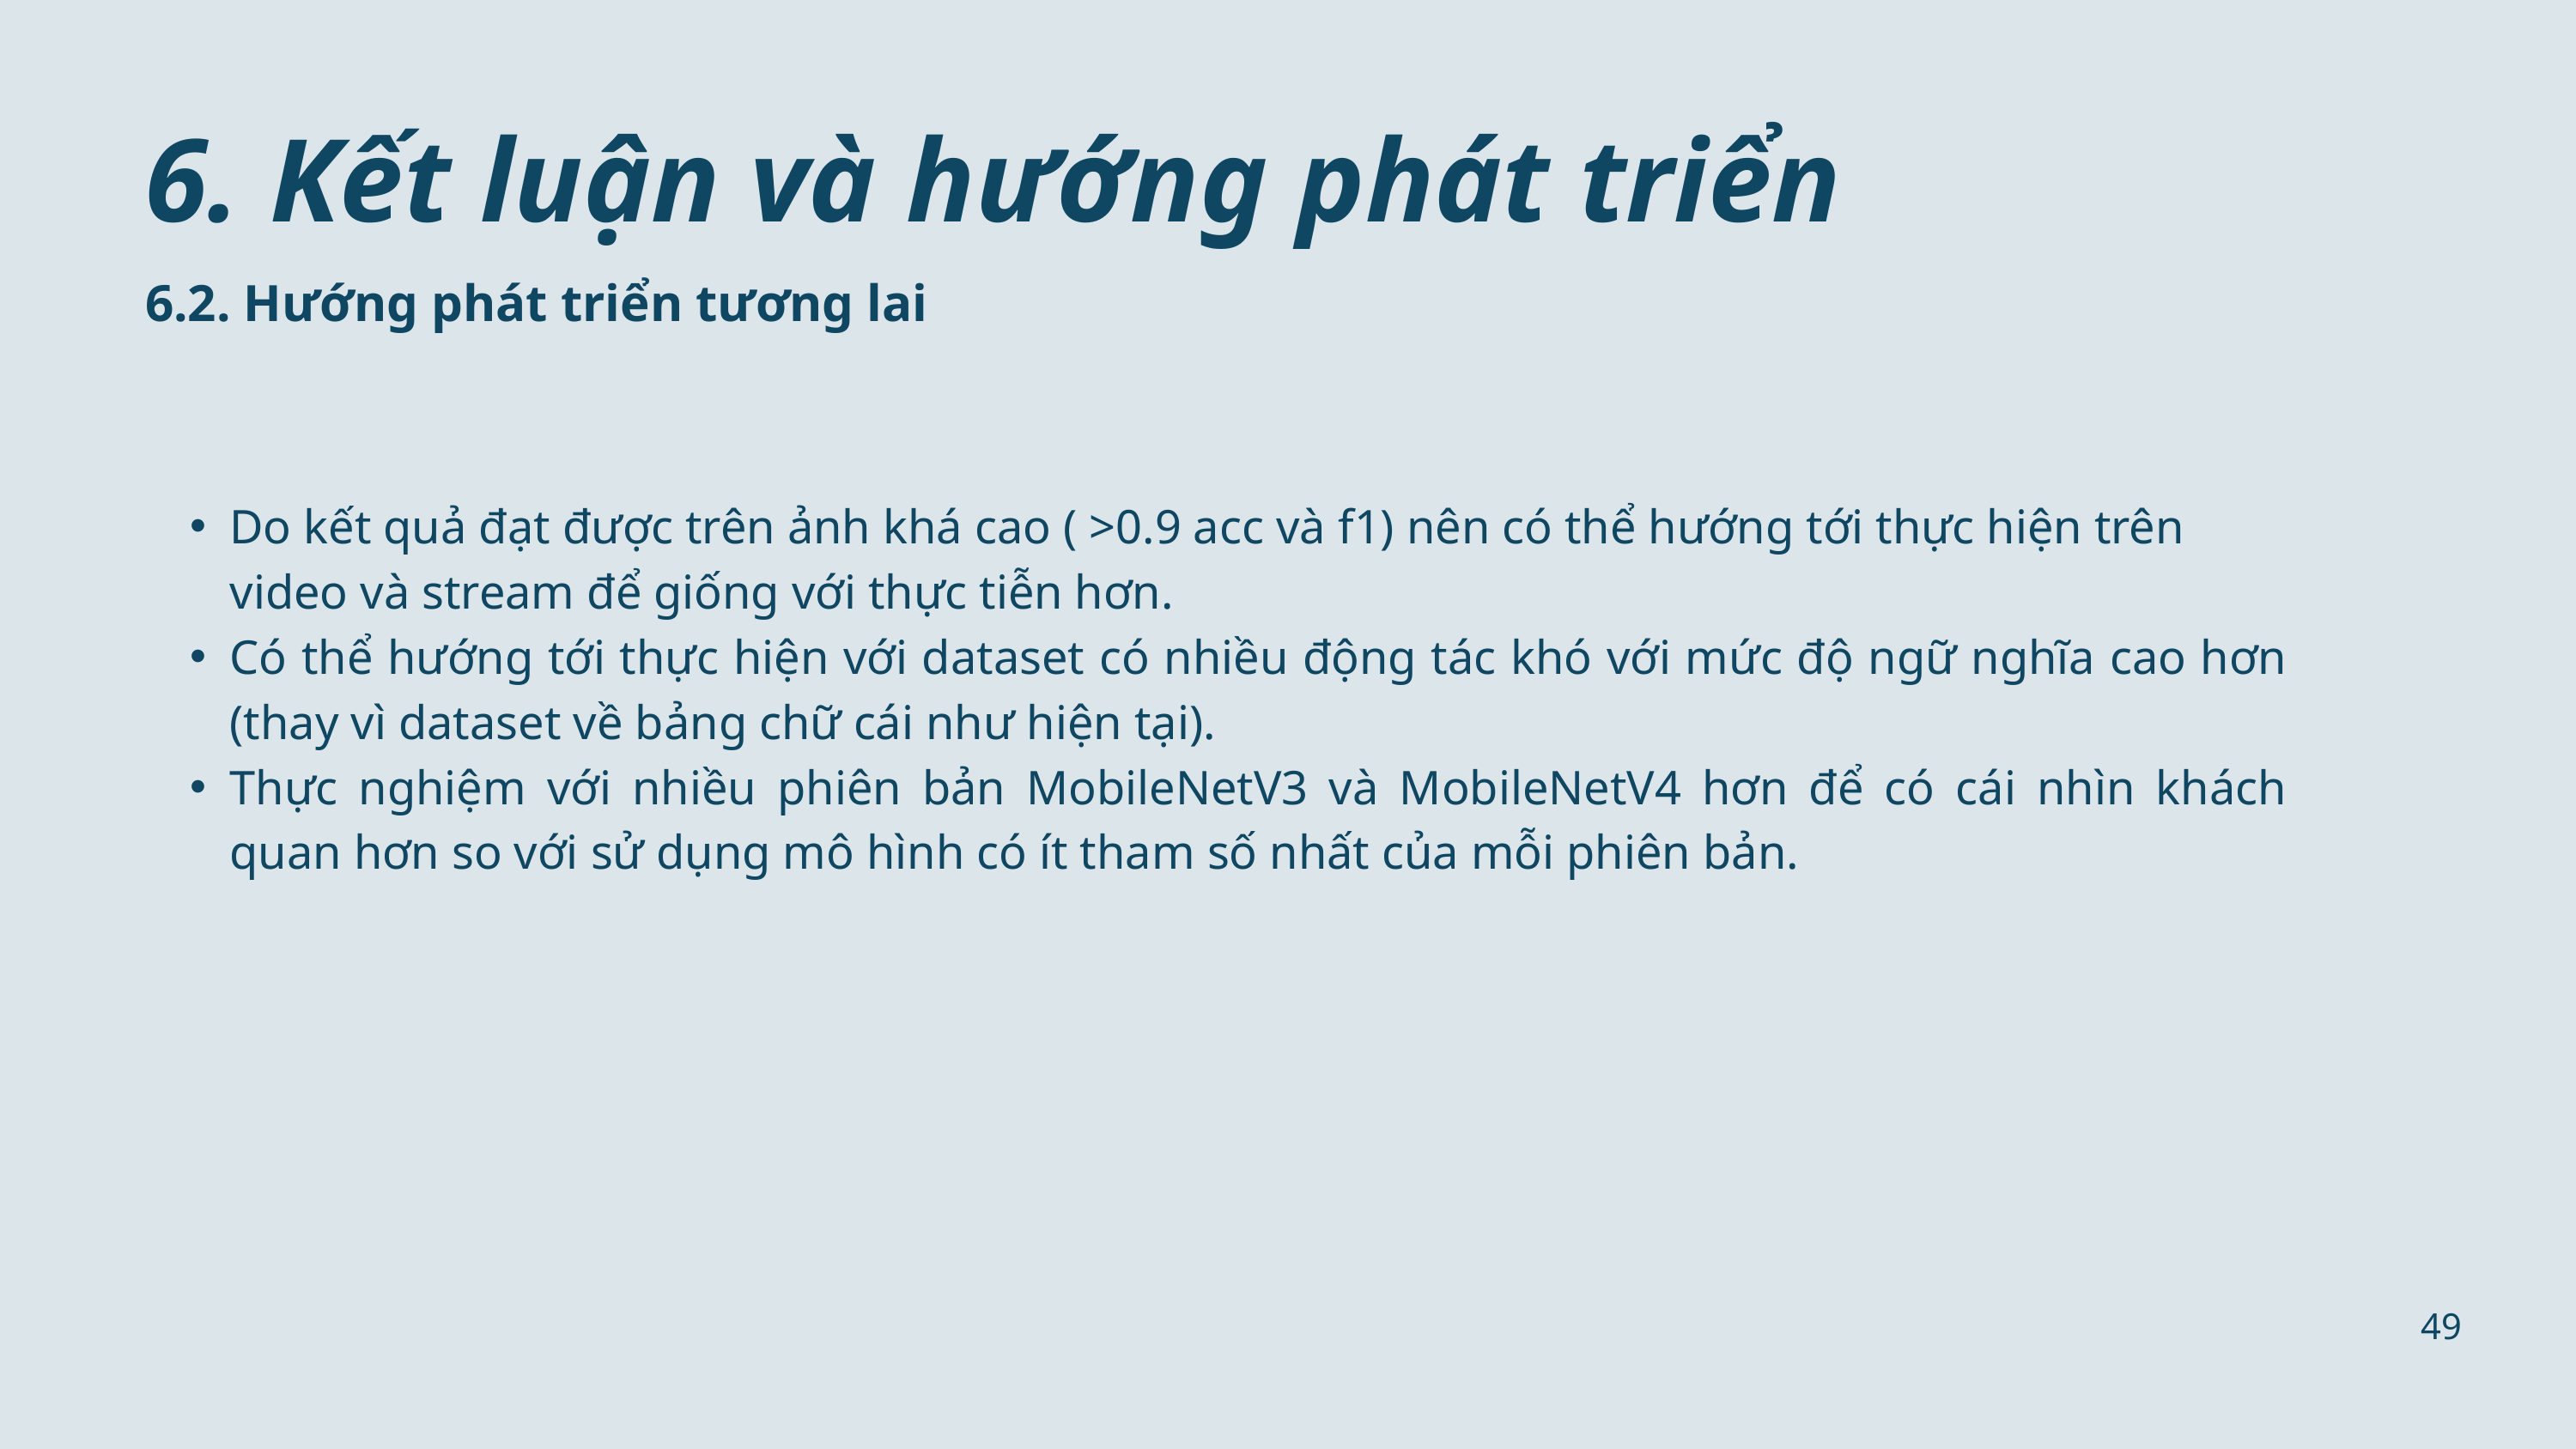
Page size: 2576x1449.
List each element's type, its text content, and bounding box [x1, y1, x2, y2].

text_box Do kết quả đạt được trên ảnh khá cao ( >0.9 acc và f1) nên có thể hướng tới thực hiện trên video và stream để giống với thực tiễn hơn. Có thể hướng tới thực hiện với dataset có nhiều động tác khó với mức độ ngữ nghĩa cao hơn (thay vì dataset về bảng chữ cái như hiện tại). Thực nghiệm với nhiều phiên bản MobileNetV3 và MobileNetV4 hơn để có cái nhìn khách quan hơn so với sử dụng mô hình có ít tham số nhất của mỗi phiên bản. [150, 488, 2290, 879]
text_box 6.2. Hướng phát triển tương lai [145, 261, 1191, 331]
text_box 6. Kết luận và hướng phát triển [144, 84, 2127, 246]
text_box 49 [2421, 1296, 2463, 1348]
